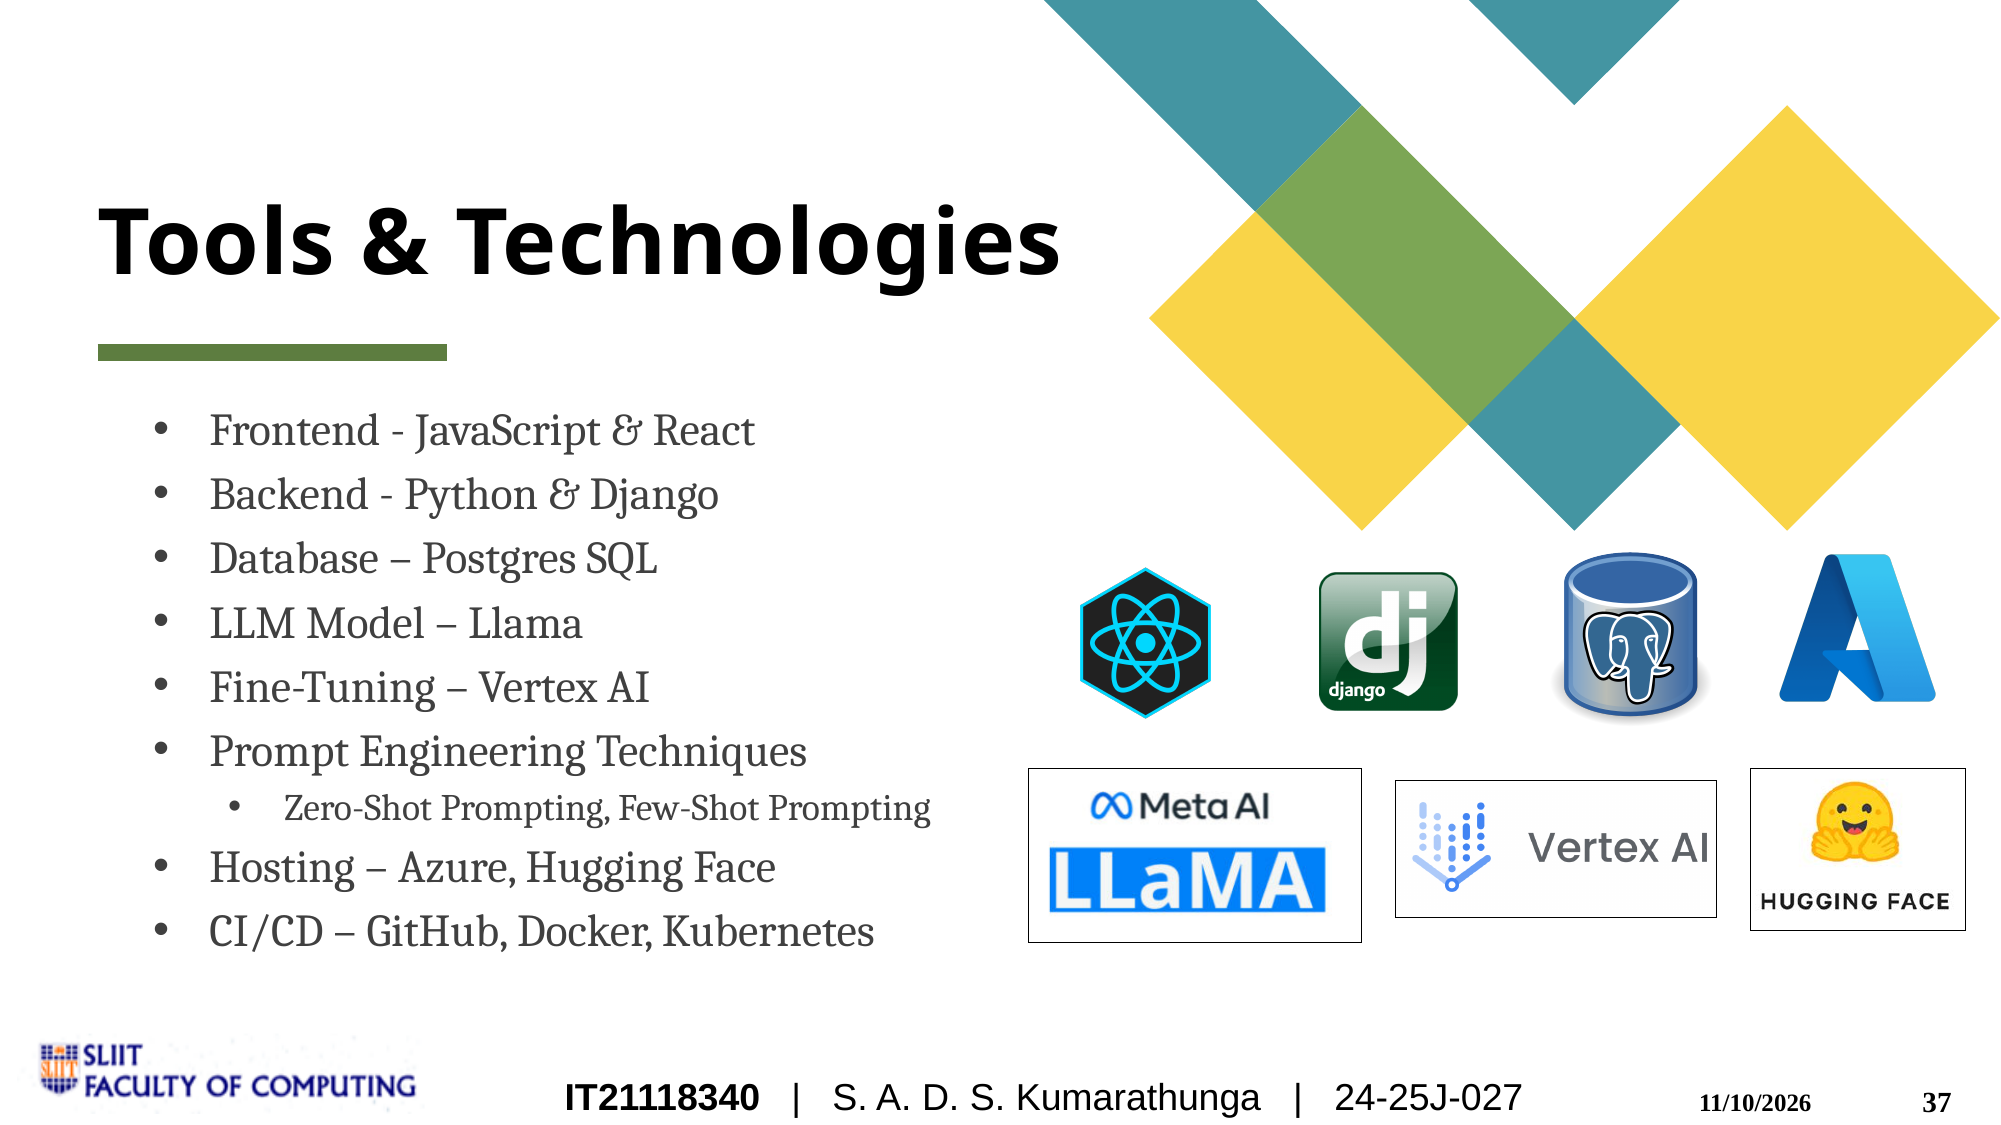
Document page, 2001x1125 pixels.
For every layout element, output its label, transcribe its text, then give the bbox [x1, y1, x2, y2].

picture [1395, 780, 1718, 918]
text_box 8/23/2024 [1684, 1079, 1900, 1120]
picture [1290, 562, 1482, 719]
picture [1080, 567, 1211, 719]
text_box 37 [1907, 1076, 1994, 1117]
picture [1541, 549, 1721, 730]
picture [17, 1024, 428, 1114]
picture [1724, 553, 1991, 704]
picture [1750, 768, 1966, 931]
title Tools & Technologies [97, 31, 1211, 293]
picture [1028, 768, 1362, 943]
text_box IT21118340 | S. A. D. S. Kumarathunga | 24-25J-027 [484, 1064, 1604, 1125]
text_box Frontend - JavaScript & React Backend - Python & Django Database – Postgres SQL LLM Model – Llama Fine-Tuning – Vertex AI Prompt Engineering Techniques Zero-Shot Prompting, Few-Shot Prompting Hosting – Azure, Hugging Face CI/CD – GitHub, Docker, Kubernetes [138, 392, 1231, 987]
